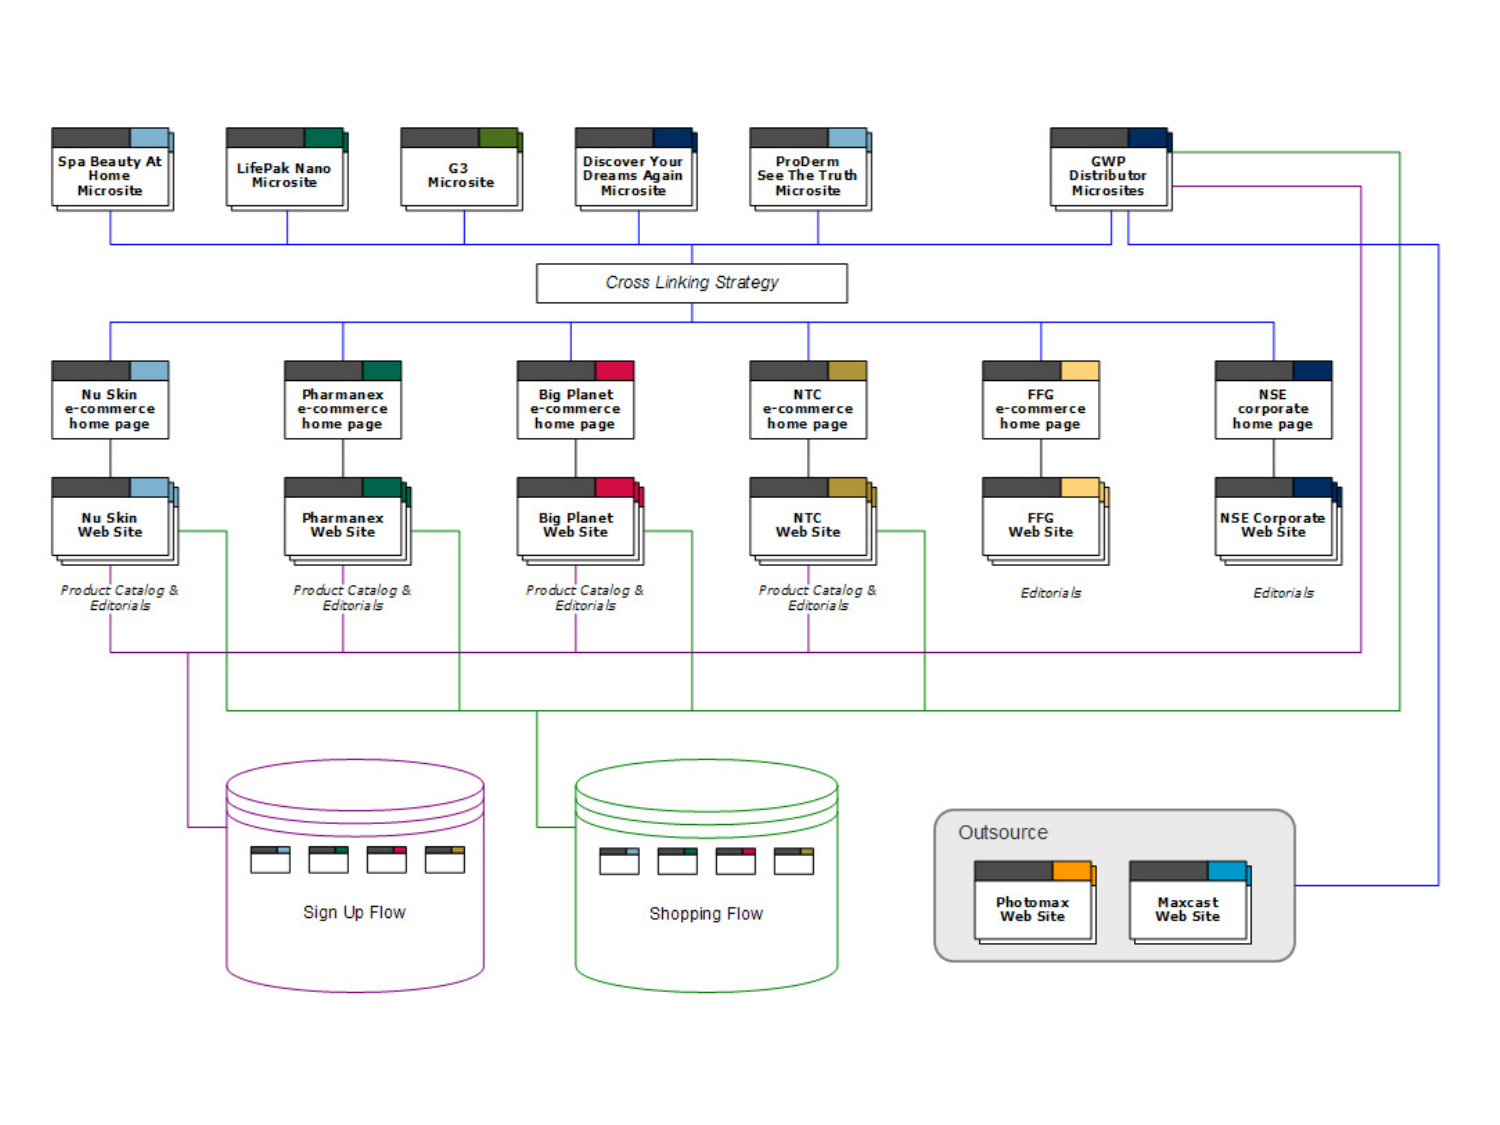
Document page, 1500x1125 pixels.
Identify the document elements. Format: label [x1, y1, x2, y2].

picture [0, 72, 1500, 1053]
